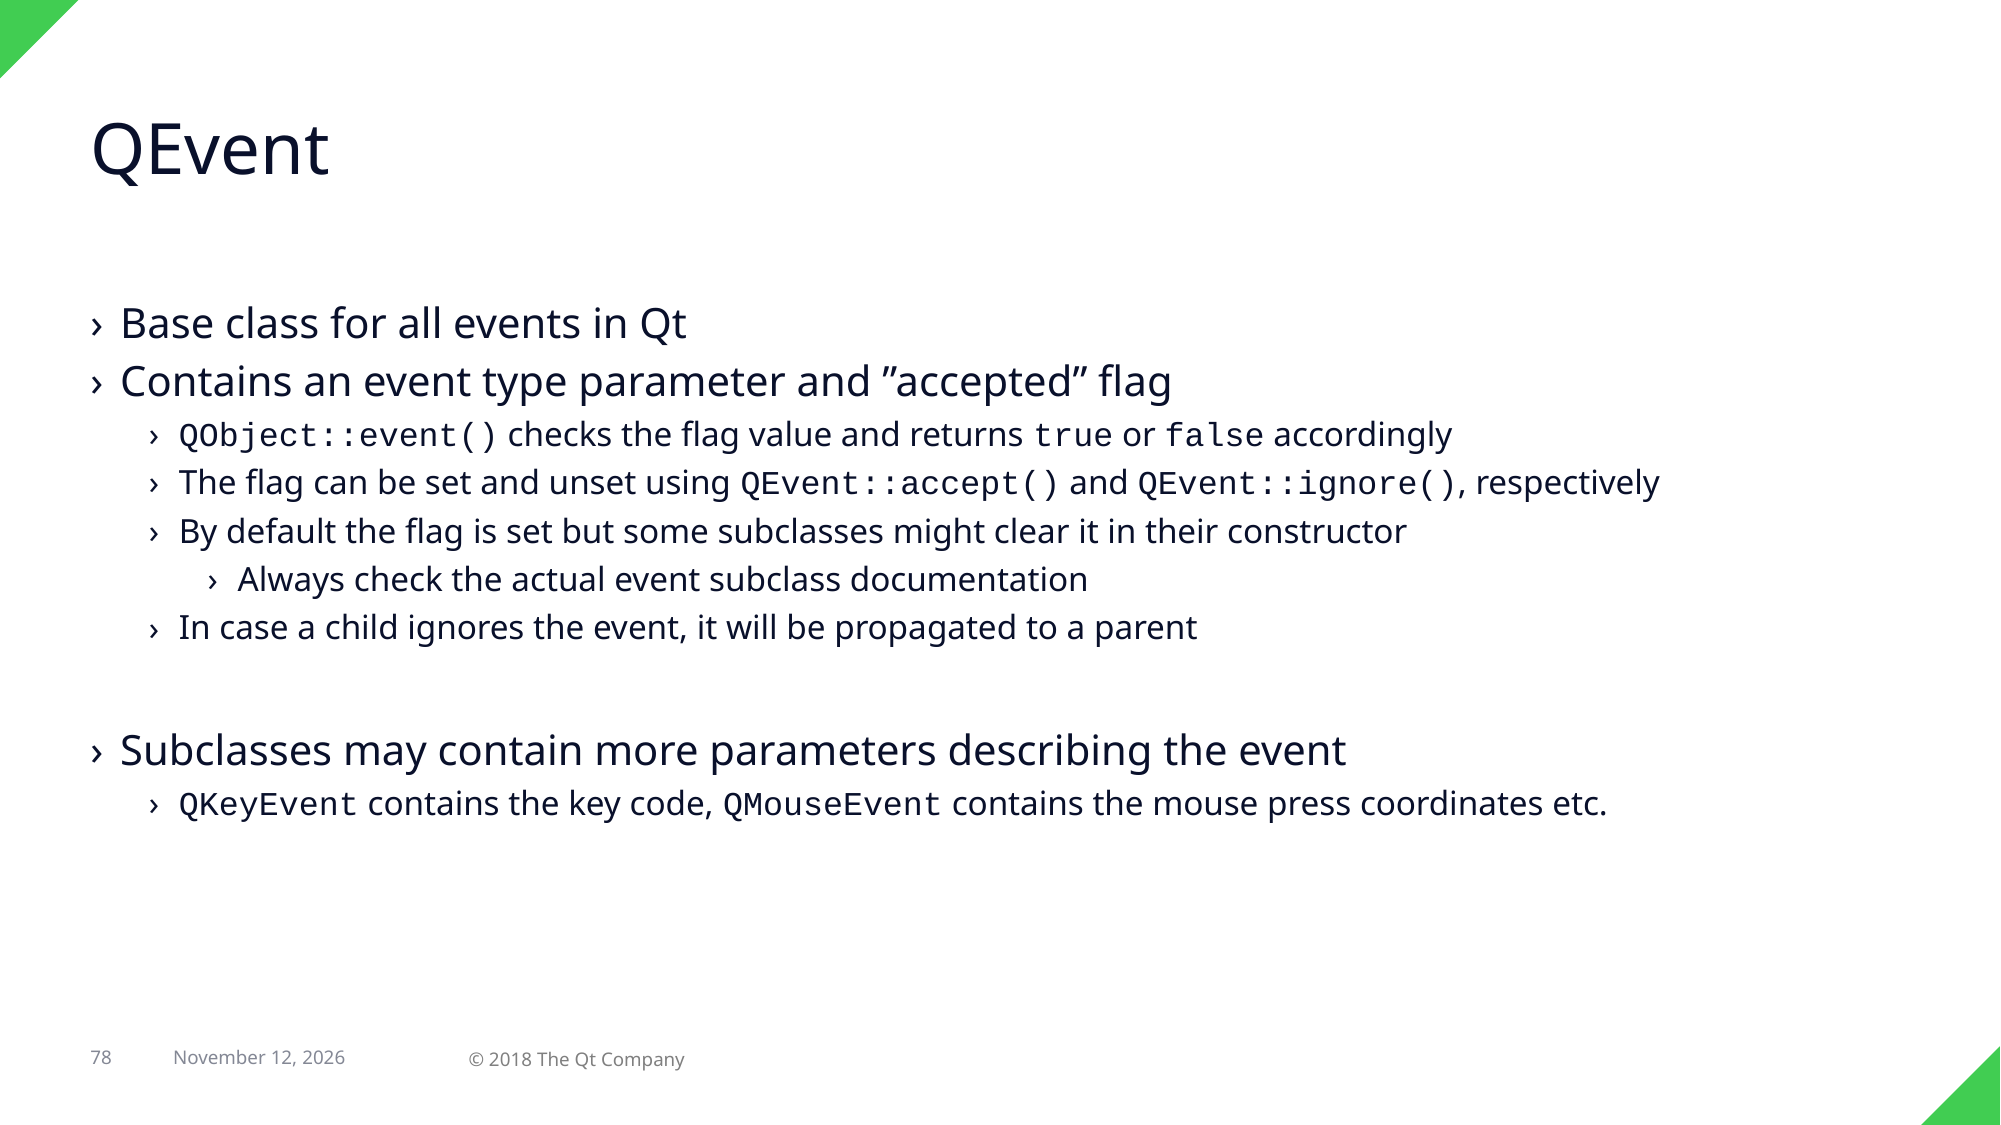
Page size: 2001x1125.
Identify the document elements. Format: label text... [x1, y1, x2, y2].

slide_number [174, 1046, 468, 1071]
title QEvent [90, 113, 1910, 268]
footer © 2018 The Qt Company [468, 1046, 1910, 1071]
slide_number 78 [90, 1046, 174, 1071]
list Base class for all events in Qt Contains an event type parameter and ”accepted” flag QObject::event() checks the flag value and returns true or false accordingly The flag can be set and unset using QEvent::accept() and QEvent::ignore(), respectively By default the flag is set but some subclasses might clear it in their constructor Always check the actual event subclass documentation In case a child ignores the event, it will be propagated to a parent Subclasses may contain more parameters describing the event QKeyEvent contains the key code, QMouseEvent contains the mouse press coordinates etc. [90, 302, 1910, 1012]
